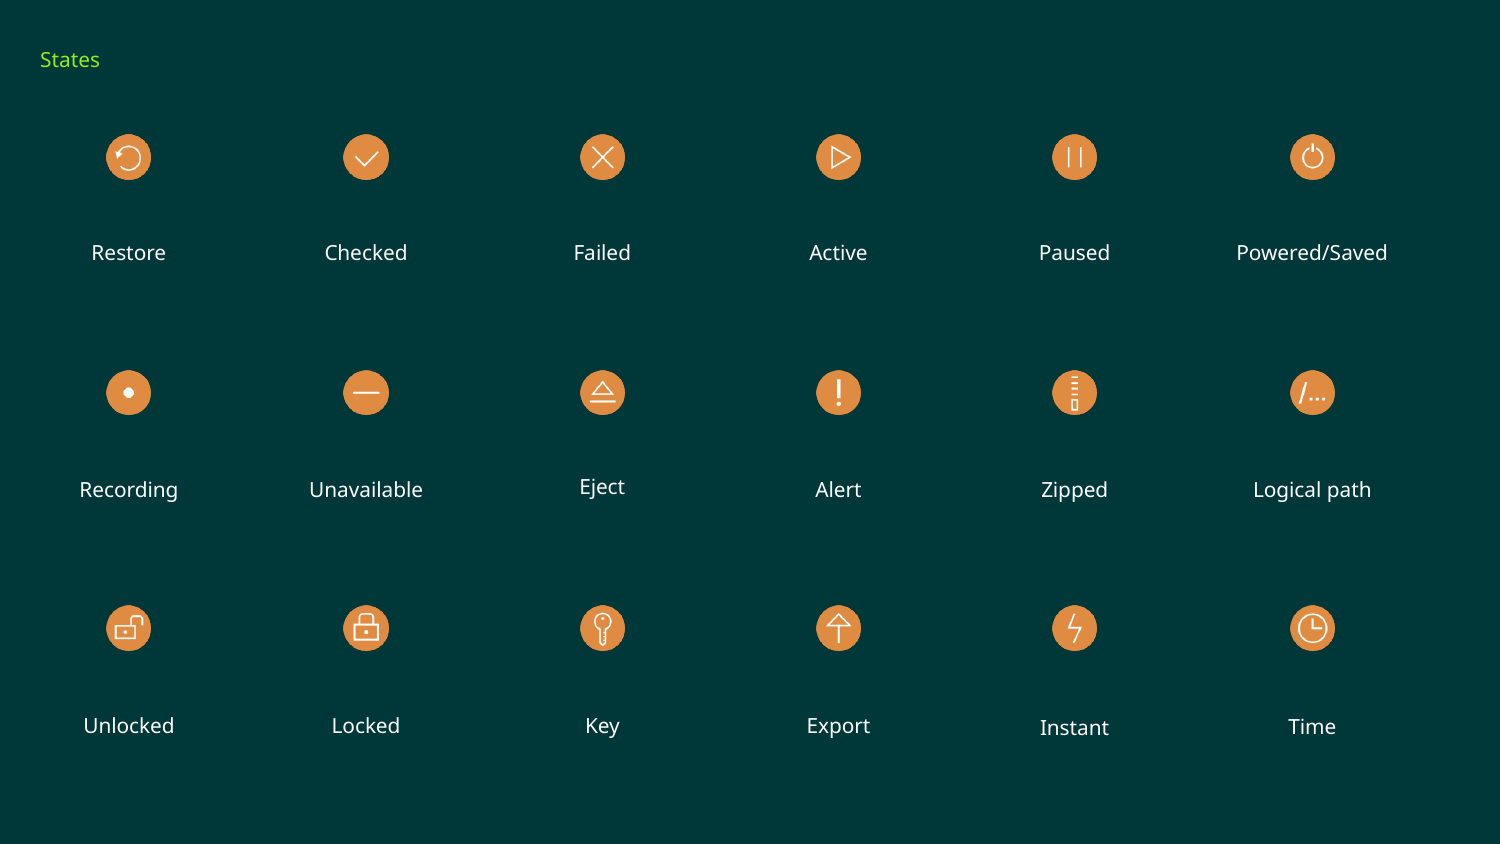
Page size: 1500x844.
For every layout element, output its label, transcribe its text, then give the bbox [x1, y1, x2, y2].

picture [106, 134, 152, 180]
picture [816, 370, 861, 416]
picture [1052, 370, 1098, 416]
picture [343, 605, 389, 651]
picture [106, 370, 152, 416]
text_box Zipped [1026, 468, 1123, 509]
text_box Paused [1024, 232, 1126, 272]
picture [579, 605, 625, 651]
text_box Time [1273, 706, 1352, 746]
picture [1052, 134, 1098, 180]
picture [1289, 370, 1335, 416]
picture [106, 605, 152, 651]
picture [1289, 605, 1335, 651]
text_box Checked [309, 232, 423, 272]
text_box Powered/Saved [1221, 232, 1403, 272]
text_box Active [794, 232, 883, 272]
text_box Alert [800, 468, 877, 509]
text_box Logical path [1238, 468, 1387, 509]
text_box Instant [1025, 707, 1125, 748]
text_box Key [570, 705, 635, 746]
text_box Unavailable [294, 468, 438, 509]
text_box Unlocked [68, 705, 190, 746]
picture [343, 370, 389, 416]
text_box Restore [76, 232, 181, 272]
picture [579, 134, 625, 180]
text_box Recording [64, 468, 193, 509]
picture [579, 370, 625, 416]
text_box Eject [564, 466, 641, 506]
picture [1052, 605, 1098, 651]
picture [816, 134, 861, 180]
picture [816, 605, 861, 651]
picture [343, 134, 389, 180]
text_box Locked [316, 705, 416, 746]
text_box Export [791, 705, 886, 746]
text_box States [25, 39, 115, 80]
picture [1289, 134, 1335, 180]
text_box Failed [558, 232, 646, 272]
